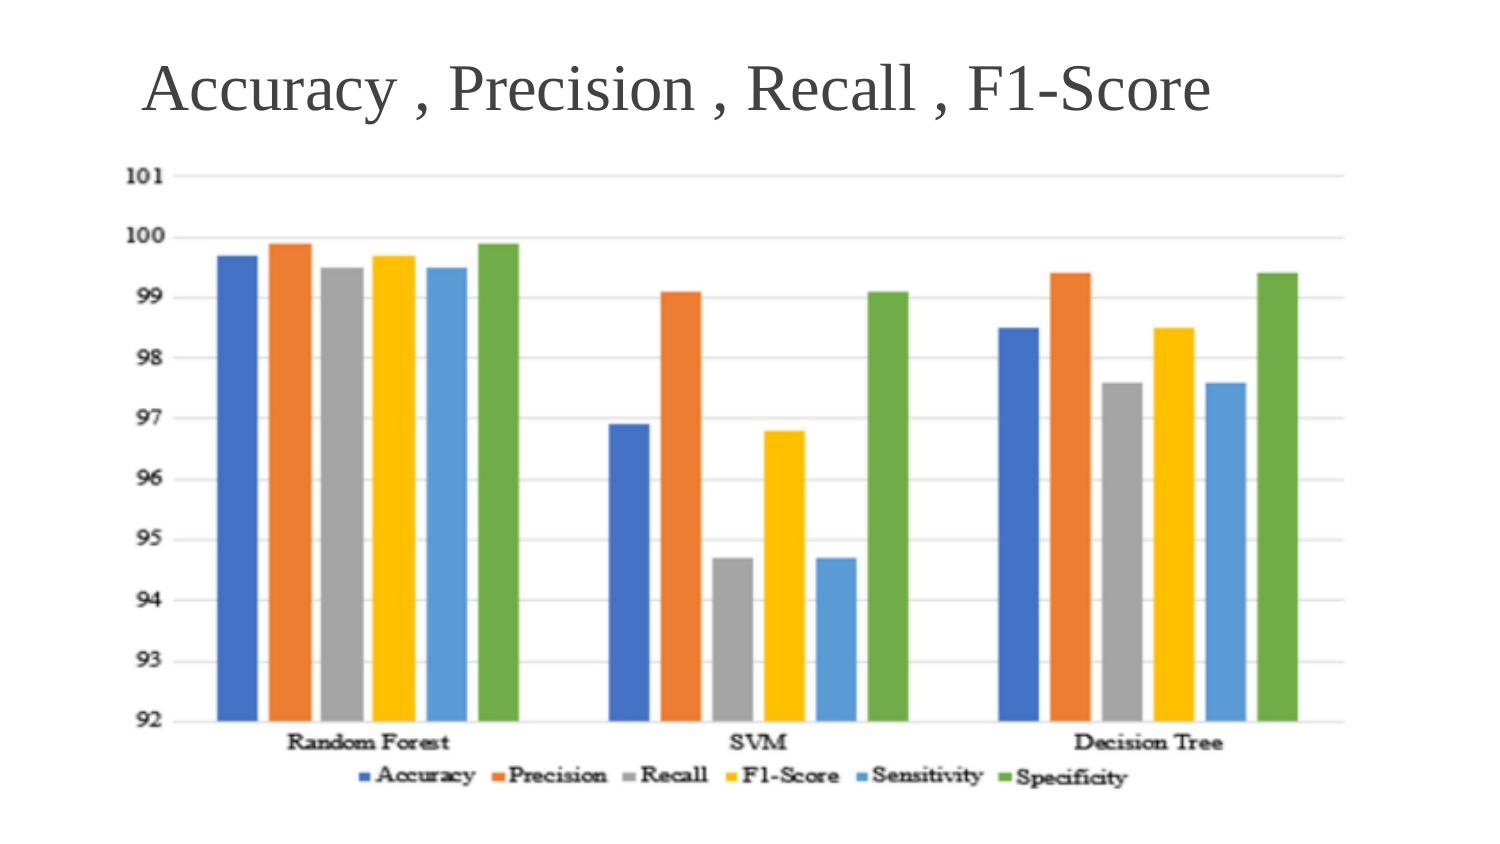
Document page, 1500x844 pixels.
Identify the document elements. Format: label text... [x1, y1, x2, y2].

picture [124, 166, 1348, 792]
text_box Accuracy , Precision , Recall , F1-Score [126, 29, 1340, 128]
